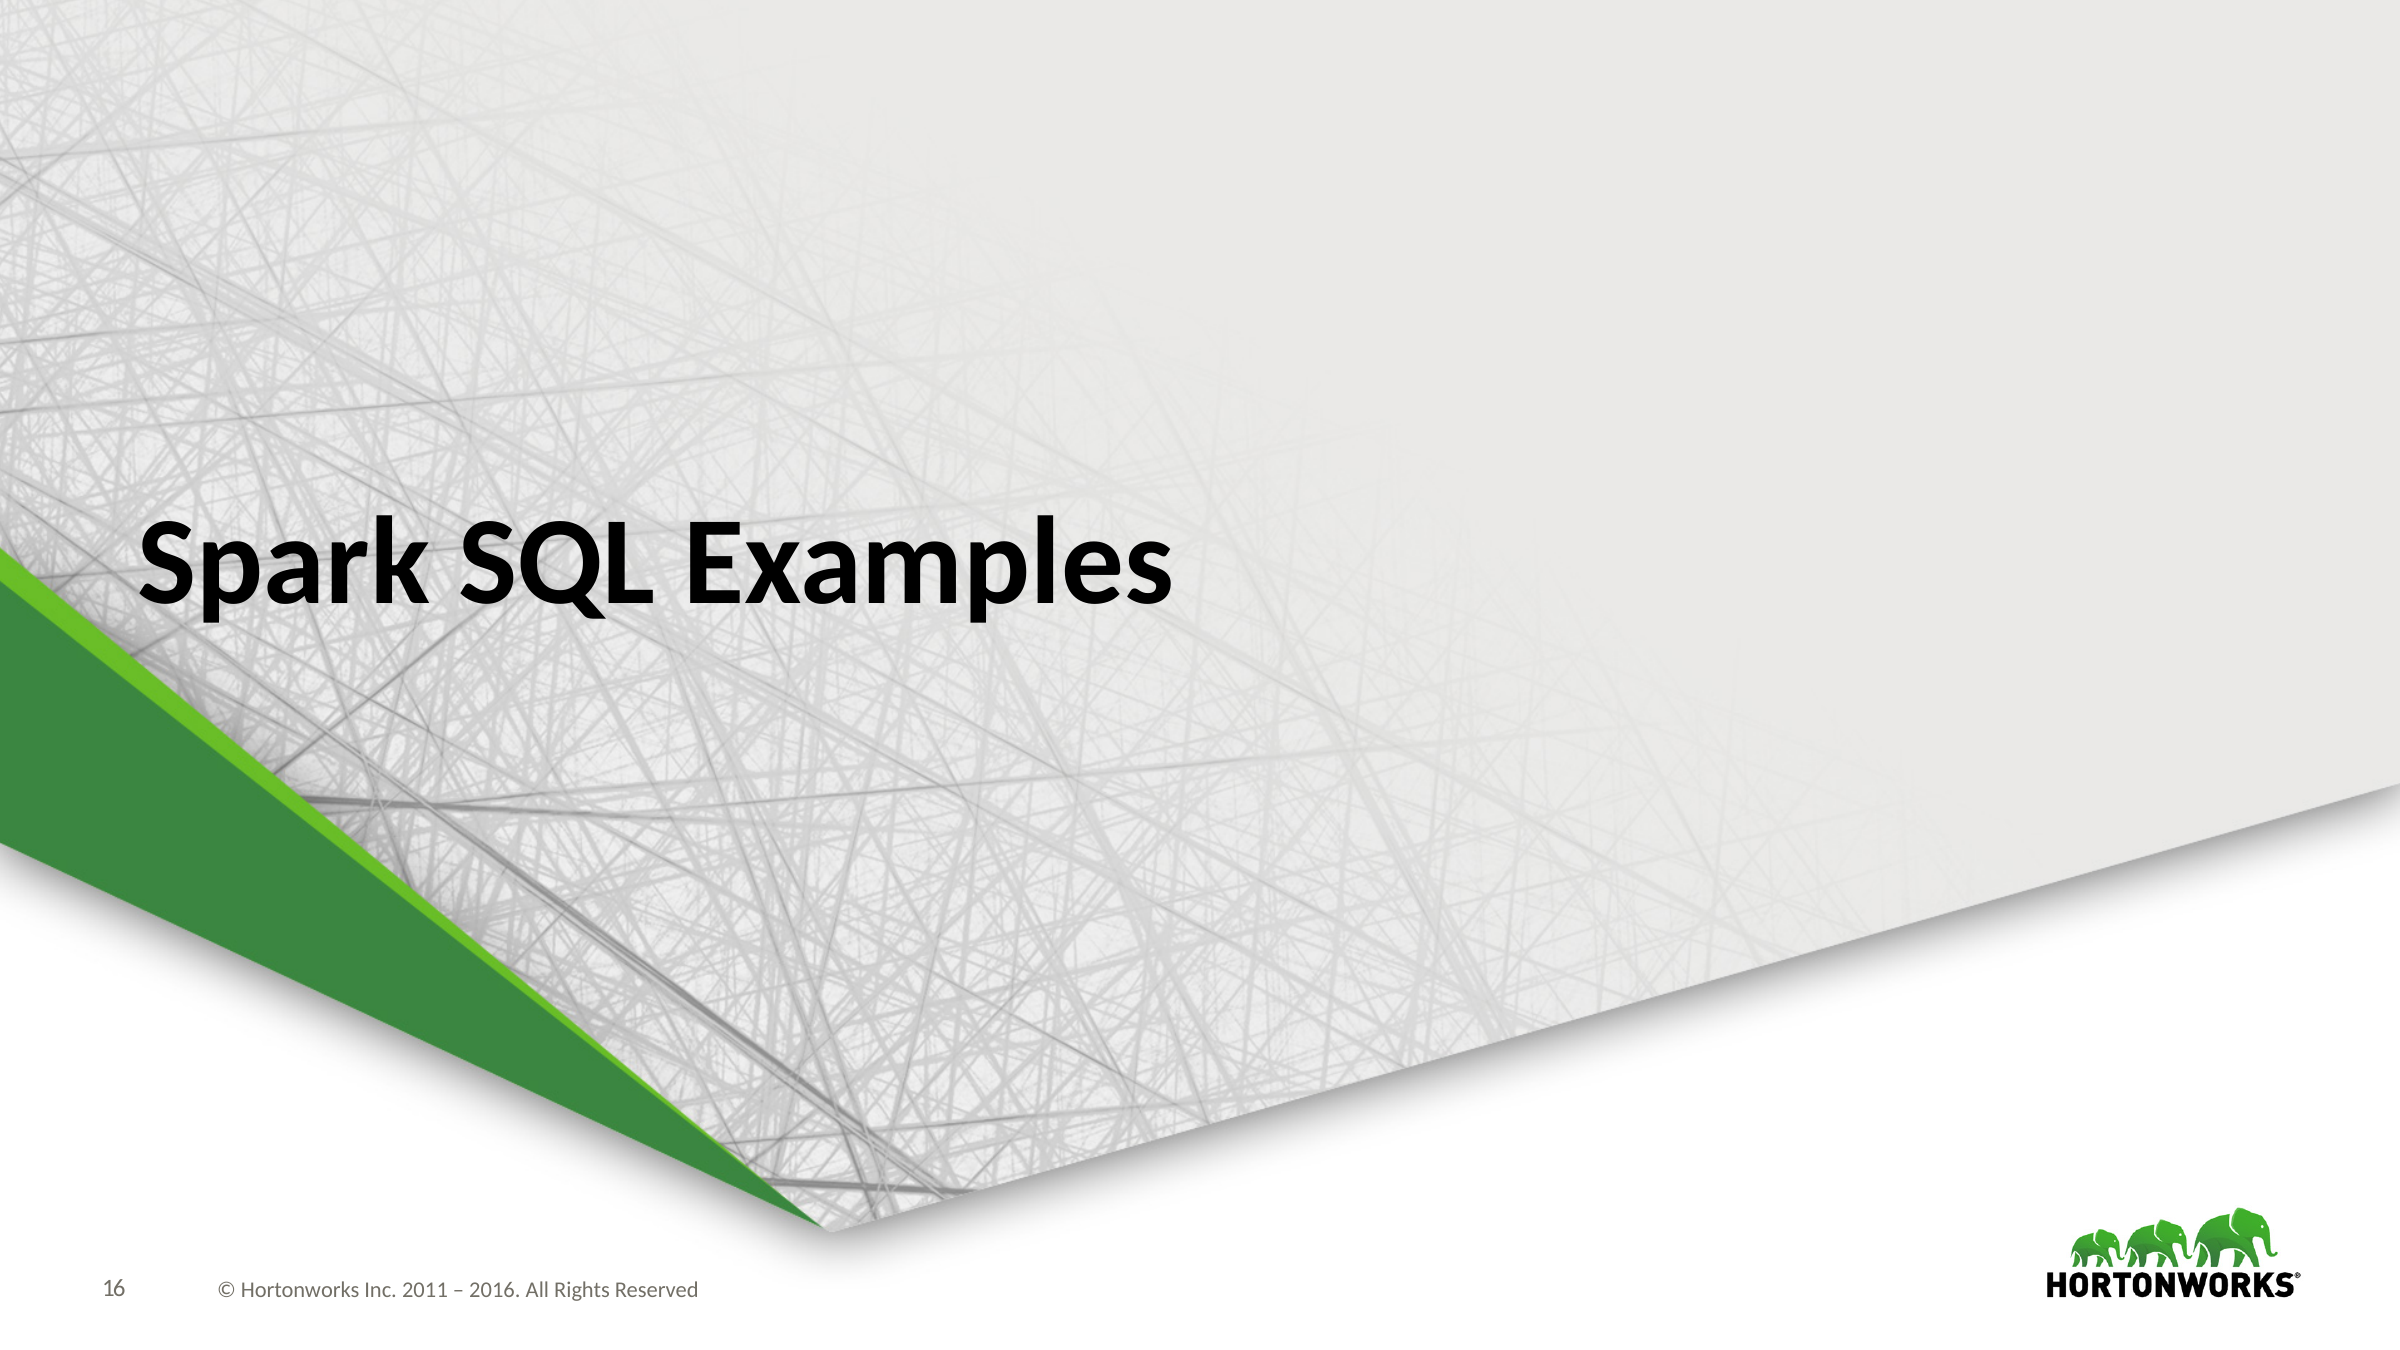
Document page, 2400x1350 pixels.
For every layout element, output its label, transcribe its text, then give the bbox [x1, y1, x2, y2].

title Spark SQL Examples [138, 496, 2303, 629]
picture [0, 0, 2400, 1350]
